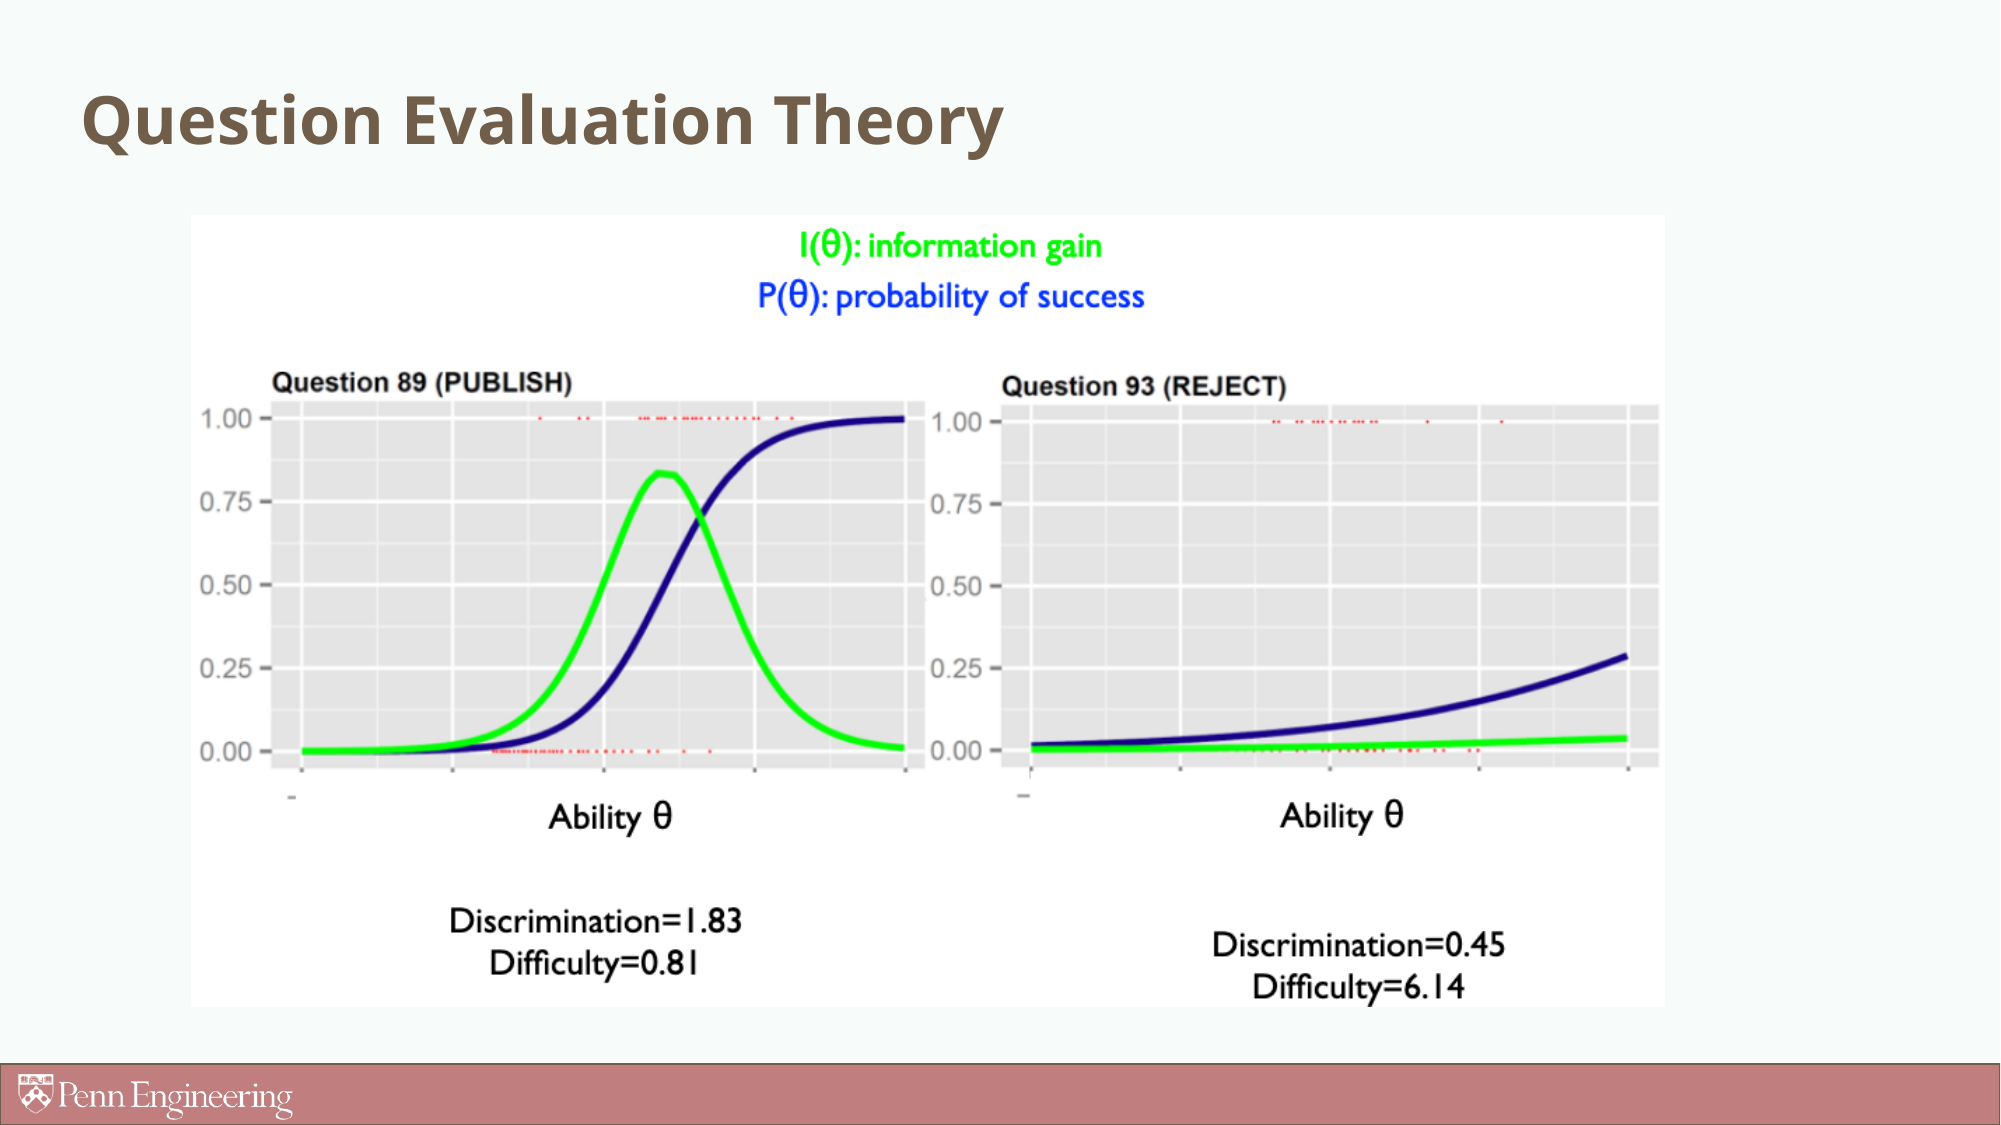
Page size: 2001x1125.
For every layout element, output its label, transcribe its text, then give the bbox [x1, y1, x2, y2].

picture [8, 1066, 301, 1123]
picture [191, 215, 1665, 1007]
title Question Evaluation Theory [65, 59, 1791, 187]
